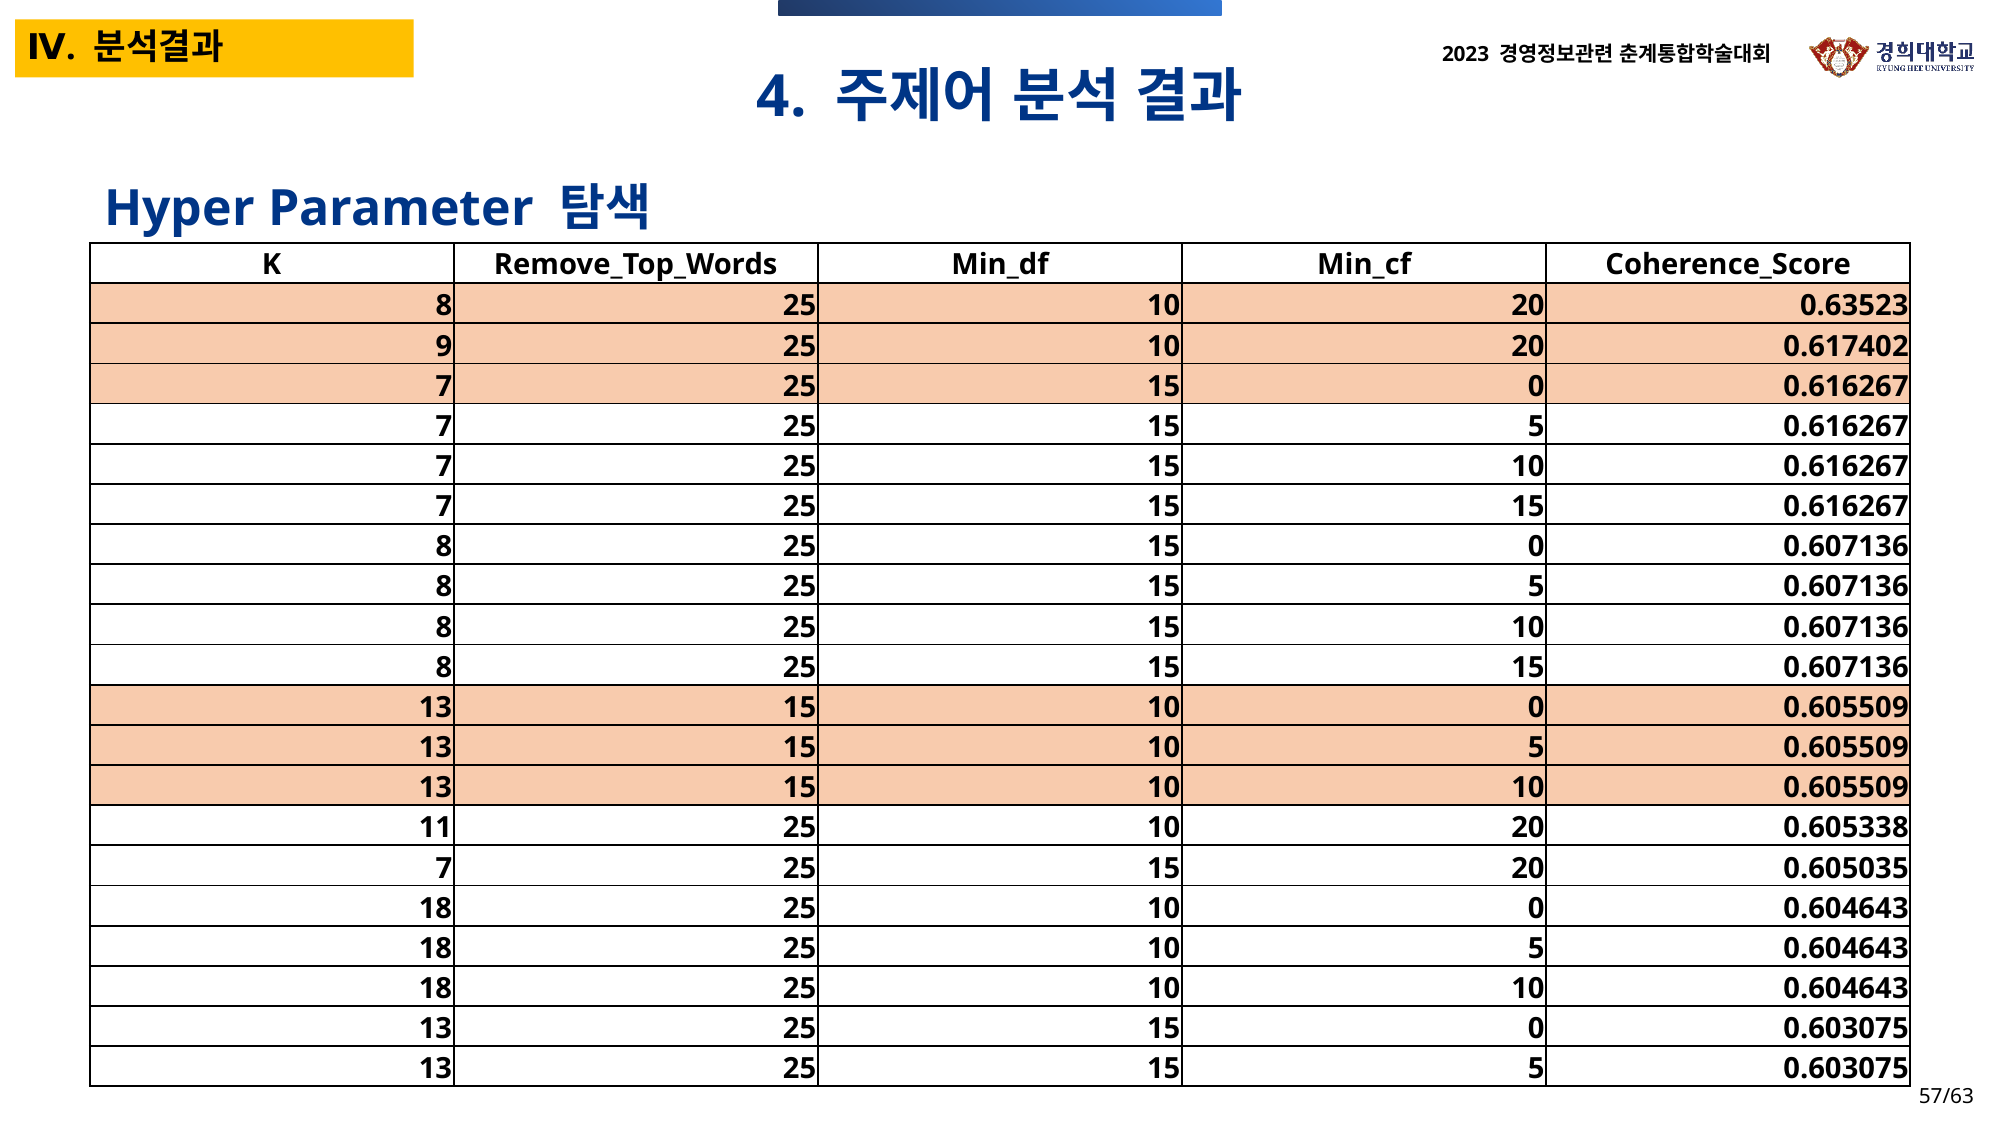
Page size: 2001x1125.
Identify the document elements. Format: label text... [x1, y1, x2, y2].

table_cell 8 [91, 565, 453, 603]
table_cell 25 [455, 445, 817, 483]
table_cell 20 [1183, 284, 1545, 322]
table_cell 20 [1183, 806, 1545, 844]
table_cell 0.604643 [1547, 886, 1909, 925]
table_cell 0.607136 [1547, 565, 1909, 603]
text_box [1407, 33, 1974, 78]
table_cell 10 [819, 324, 1181, 363]
table_cell 10 [819, 927, 1181, 965]
table_cell 15 [455, 726, 817, 764]
table_cell 10 [819, 284, 1181, 322]
table_cell 25 [455, 927, 817, 965]
text_box 4. 주제어 분석 결과 [540, 50, 1459, 136]
table_cell 13 [91, 1007, 453, 1045]
table_cell 15 [819, 846, 1181, 885]
table_cell 25 [455, 645, 817, 684]
table_cell 10 [819, 726, 1181, 764]
table_cell 7 [91, 485, 453, 523]
table_cell 10 [1183, 605, 1545, 644]
table_cell 25 [455, 404, 817, 443]
table_cell 0 [1183, 1007, 1545, 1045]
table_cell 25 [455, 967, 817, 1005]
table_cell 10 [1183, 967, 1545, 1005]
table_cell 0 [1183, 886, 1545, 925]
table_cell 18 [91, 967, 453, 1005]
table_cell 20 [1183, 324, 1545, 363]
table_cell 0.605509 [1547, 686, 1909, 724]
table_cell 0.607136 [1547, 605, 1909, 644]
table_cell 25 [455, 525, 817, 563]
table_cell 13 [91, 1047, 453, 1085]
table_cell 0.616267 [1547, 485, 1909, 523]
table_cell 25 [455, 485, 817, 523]
table_cell 25 [455, 605, 817, 644]
table_cell 5 [1183, 1047, 1545, 1085]
table_cell 15 [819, 1047, 1181, 1085]
table_cell 13 [91, 686, 453, 724]
table_cell 10 [819, 806, 1181, 844]
text_box Ⅳ. 분석결과 [12, 16, 306, 74]
table_cell 15 [819, 485, 1181, 523]
table_cell 15 [819, 404, 1181, 443]
table_cell 11 [91, 806, 453, 844]
table_cell 8 [91, 525, 453, 563]
table_cell 0.607136 [1547, 525, 1909, 563]
table_cell 25 [455, 1047, 817, 1085]
table_cell 5 [1183, 565, 1545, 603]
table_cell 15 [819, 364, 1181, 403]
table_cell 10 [819, 686, 1181, 724]
table_cell 5 [1183, 404, 1545, 443]
table_header Remove_Top_Words [455, 244, 817, 282]
table_header Coherence_Score [1547, 244, 1909, 282]
table_cell 13 [91, 766, 453, 804]
table_cell 15 [1183, 645, 1545, 684]
text_box [15, 19, 414, 78]
table_cell 10 [1183, 766, 1545, 804]
table_header K [91, 244, 453, 282]
table_cell 0 [1183, 364, 1545, 403]
table_cell 25 [455, 565, 817, 603]
table_cell 7 [91, 846, 453, 885]
table_cell 25 [455, 1007, 817, 1045]
table_cell 20 [1183, 846, 1545, 885]
table_cell 0.604643 [1547, 967, 1909, 1005]
table_cell 0.603075 [1547, 1047, 1909, 1085]
slide_number 57/63 [1538, 1058, 1989, 1119]
table_cell 0 [1183, 686, 1545, 724]
table_cell 15 [819, 525, 1181, 563]
table_cell 5 [1183, 927, 1545, 965]
table_cell 7 [91, 364, 453, 403]
table_cell 15 [819, 605, 1181, 644]
table_cell 10 [1183, 445, 1545, 483]
table_cell 15 [1183, 485, 1545, 523]
table_cell 25 [455, 886, 817, 925]
table_cell 8 [91, 645, 453, 684]
table_cell 25 [455, 324, 817, 363]
text_box [777, 0, 1223, 17]
table_cell 0.617402 [1547, 324, 1909, 363]
table_cell 15 [455, 686, 817, 724]
table_cell 0.607136 [1547, 645, 1909, 684]
table_cell 8 [91, 284, 453, 322]
table_cell 8 [91, 605, 453, 644]
table_cell 0.605509 [1547, 766, 1909, 804]
table_cell 0.604643 [1547, 927, 1909, 965]
table_cell 15 [819, 565, 1181, 603]
table_cell 7 [91, 445, 453, 483]
table_cell 0.616267 [1547, 364, 1909, 403]
table_cell 0.605509 [1547, 726, 1909, 764]
table_cell 0.616267 [1547, 445, 1909, 483]
table_cell 5 [1183, 726, 1545, 764]
table_header Min_df [819, 244, 1181, 282]
table_cell 13 [91, 726, 453, 764]
table_cell 10 [819, 766, 1181, 804]
table_cell 7 [91, 404, 453, 443]
table_cell 0.616267 [1547, 404, 1909, 443]
table_cell 18 [91, 886, 453, 925]
table_cell 10 [819, 967, 1181, 1005]
table_cell 15 [819, 445, 1181, 483]
table_cell 0 [1183, 525, 1545, 563]
text_box Hyper Parameter 탐색 [89, 167, 1115, 242]
table_cell 10 [819, 886, 1181, 925]
table_cell 15 [455, 766, 817, 804]
table_cell 15 [819, 645, 1181, 684]
table_cell 0.603075 [1547, 1007, 1909, 1045]
table_cell 25 [455, 846, 817, 885]
table_cell 0.605338 [1547, 806, 1909, 844]
table_cell 0.63523 [1547, 284, 1909, 322]
table_cell 18 [91, 927, 453, 965]
table_cell 15 [819, 1007, 1181, 1045]
table_header Min_cf [1183, 244, 1545, 282]
table_cell 9 [91, 324, 453, 363]
table_cell 25 [455, 806, 817, 844]
table_cell 0.605035 [1547, 846, 1909, 885]
table_cell 25 [455, 364, 817, 403]
table_cell 25 [455, 284, 817, 322]
